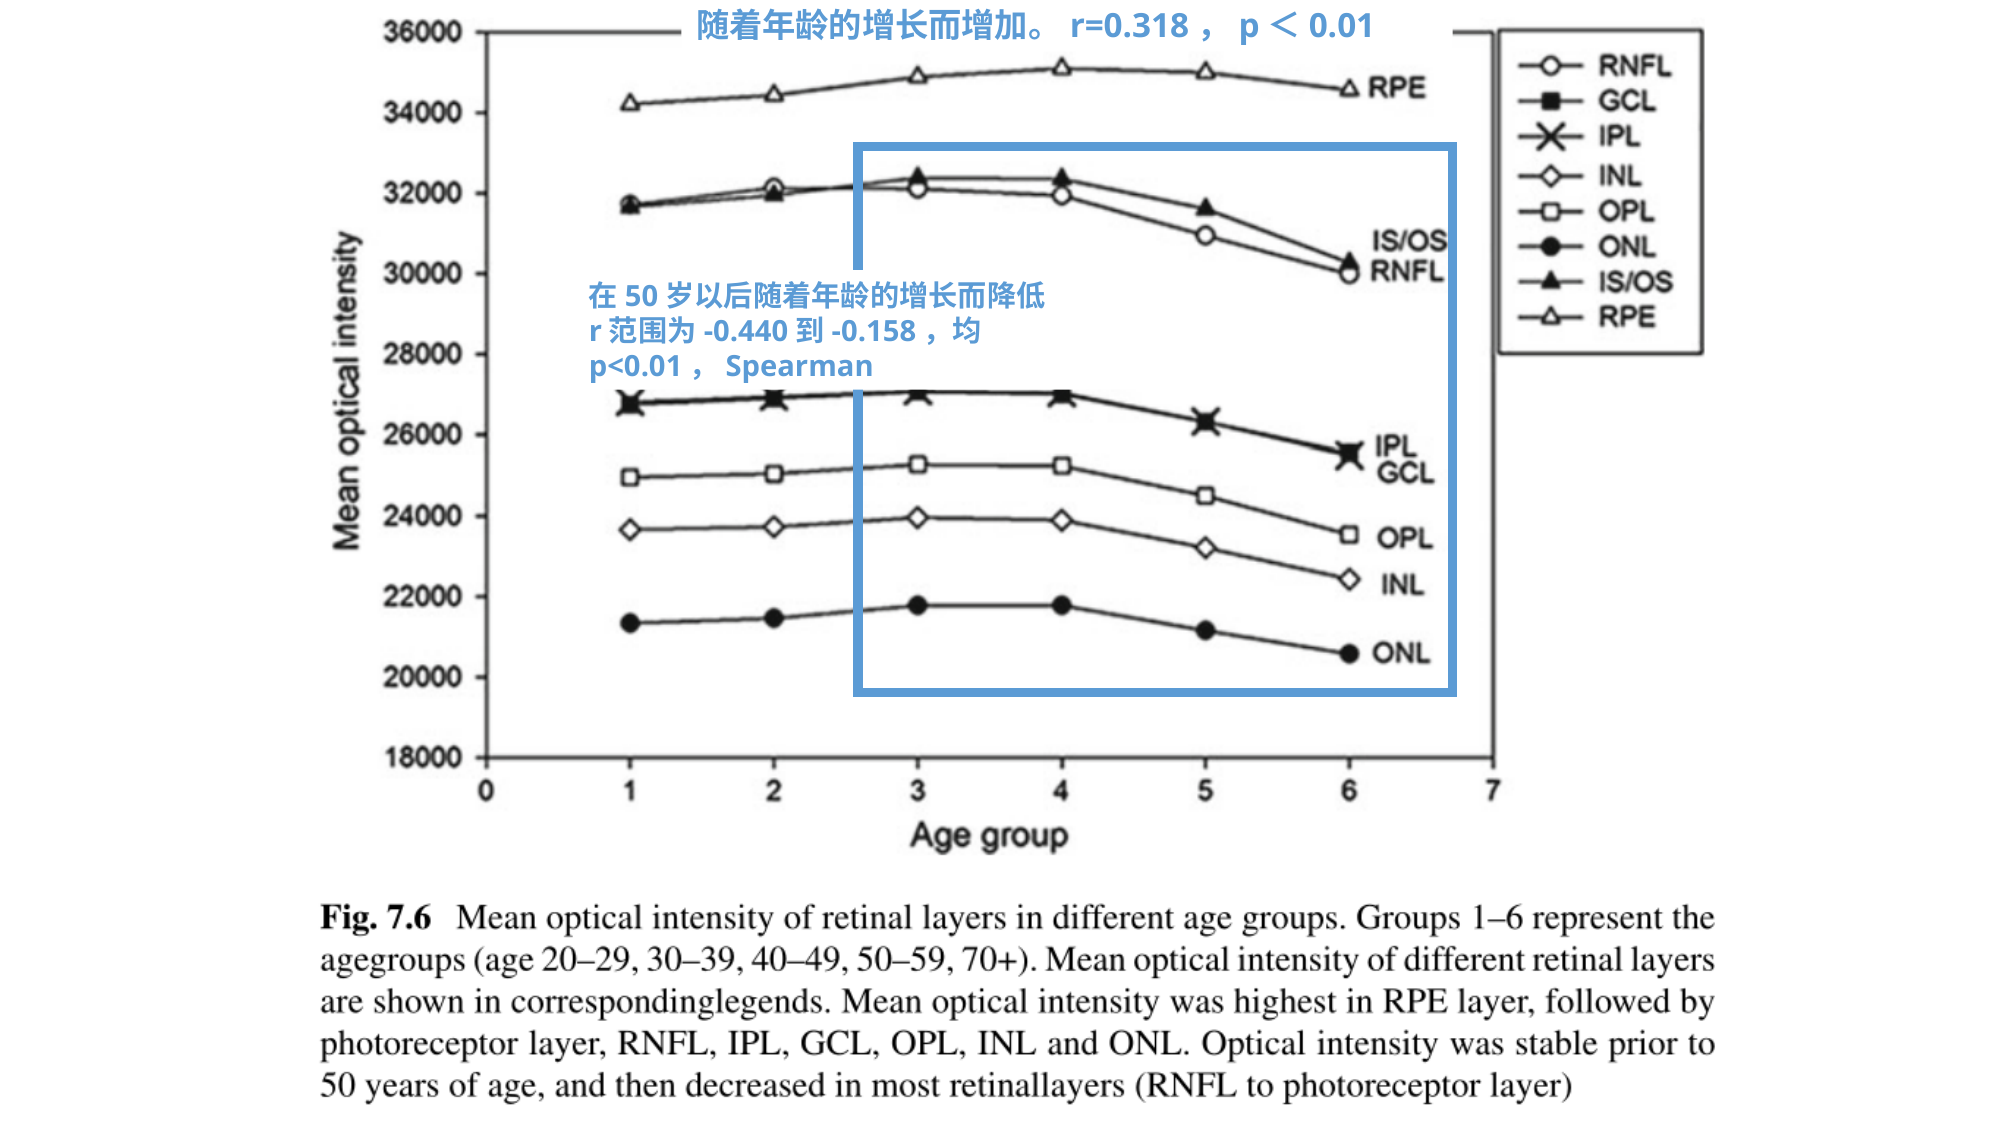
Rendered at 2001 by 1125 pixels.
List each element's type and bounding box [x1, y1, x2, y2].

picture [293, 0, 1737, 1125]
